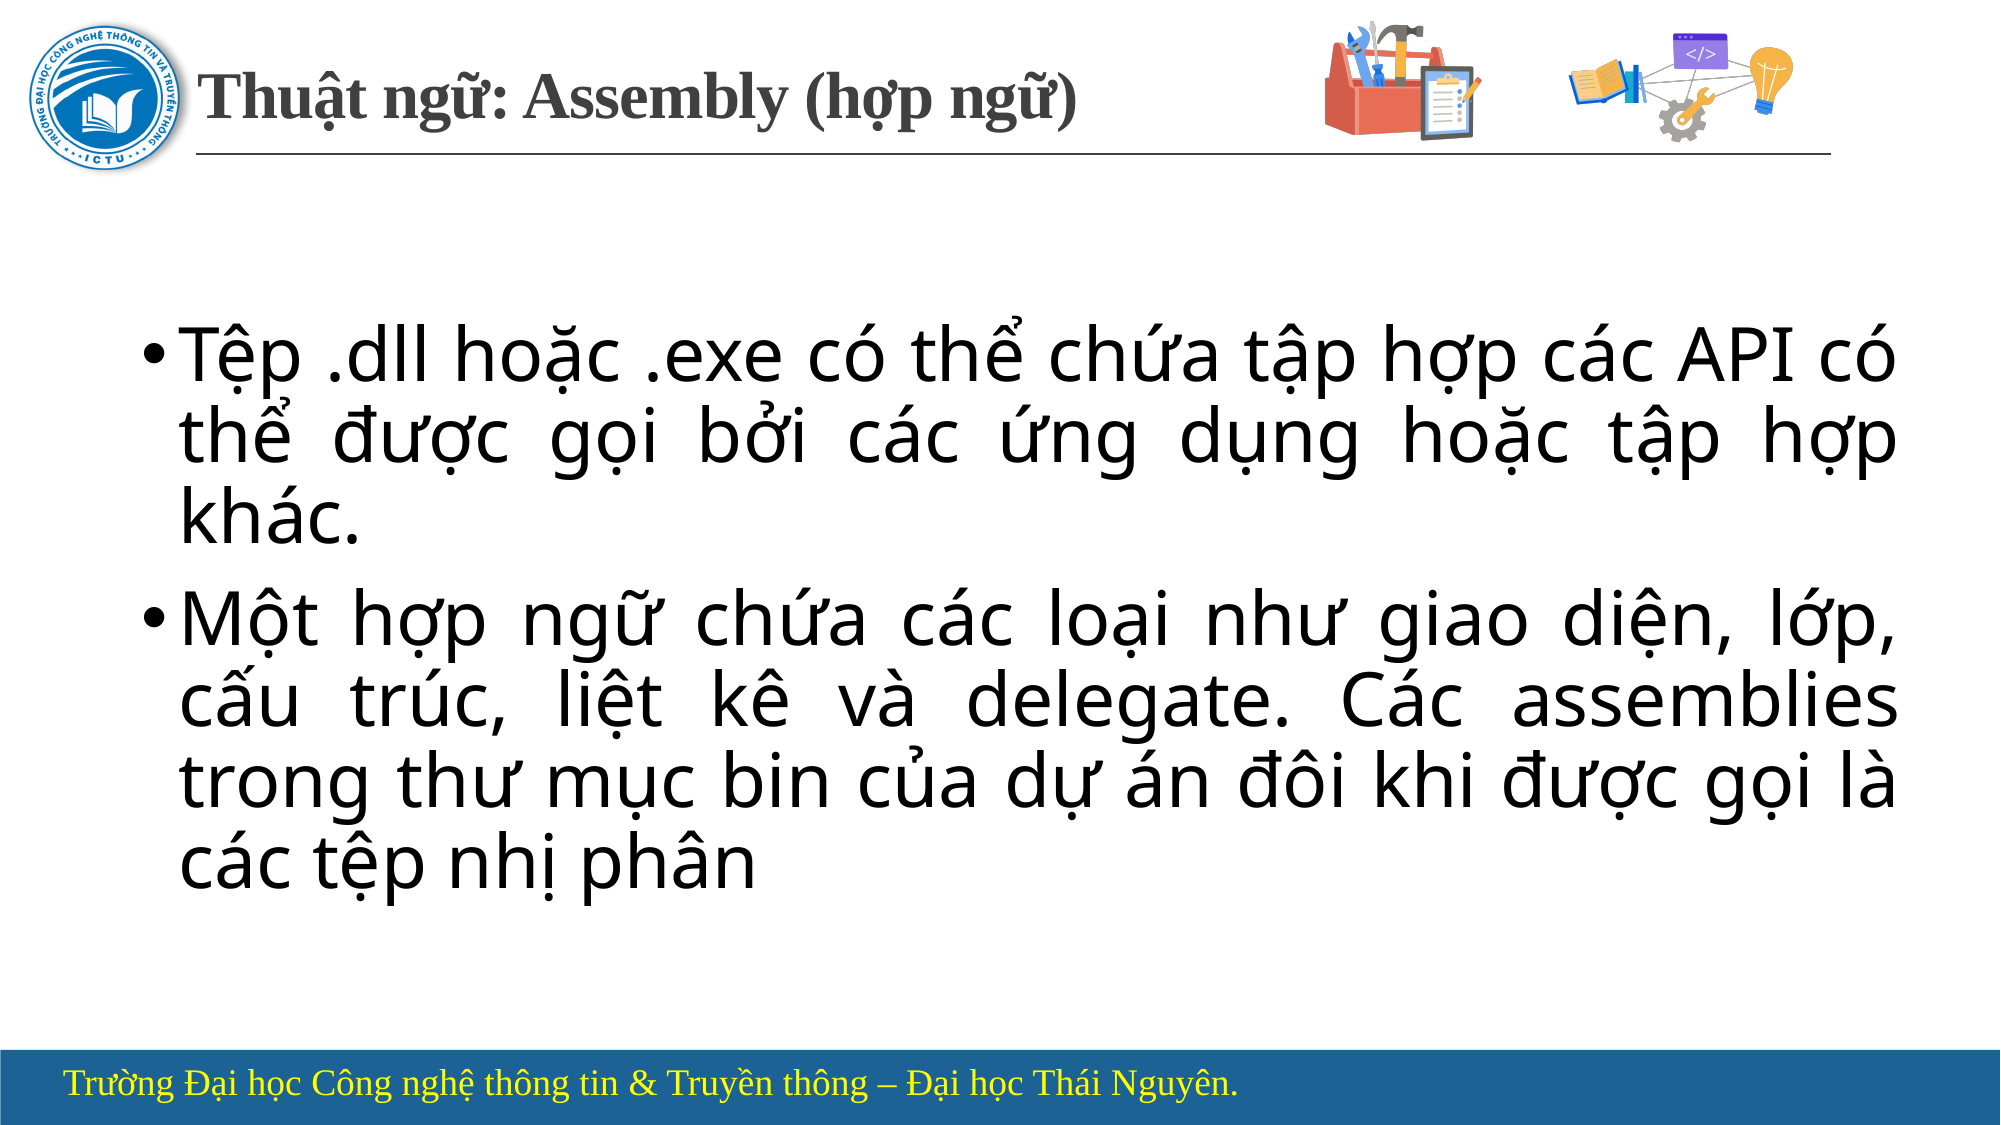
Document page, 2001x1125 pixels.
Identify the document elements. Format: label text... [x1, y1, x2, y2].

text_box Trường Đại học Công nghệ thông tin & Truyền thông – Đại học Thái Nguyên. [48, 1050, 1970, 1111]
text_box Tệp .dll hoặc .exe có thể chứa tập hợp các API có thể được gọi bởi các ứng dụng hoặc tập hợp khác. Một hợp ngữ chứa các loại như giao diện, lớp, cấu trúc, liệt kê và delegate. Các assemblies trong thư mục bin của dự án đôi khi được gọi là các tệp nhị phân [126, 309, 1916, 954]
picture [27, 24, 181, 171]
picture [1220, 0, 1844, 171]
title Thuật ngữ: Assembly (hợp ngữ) [192, 47, 1217, 149]
